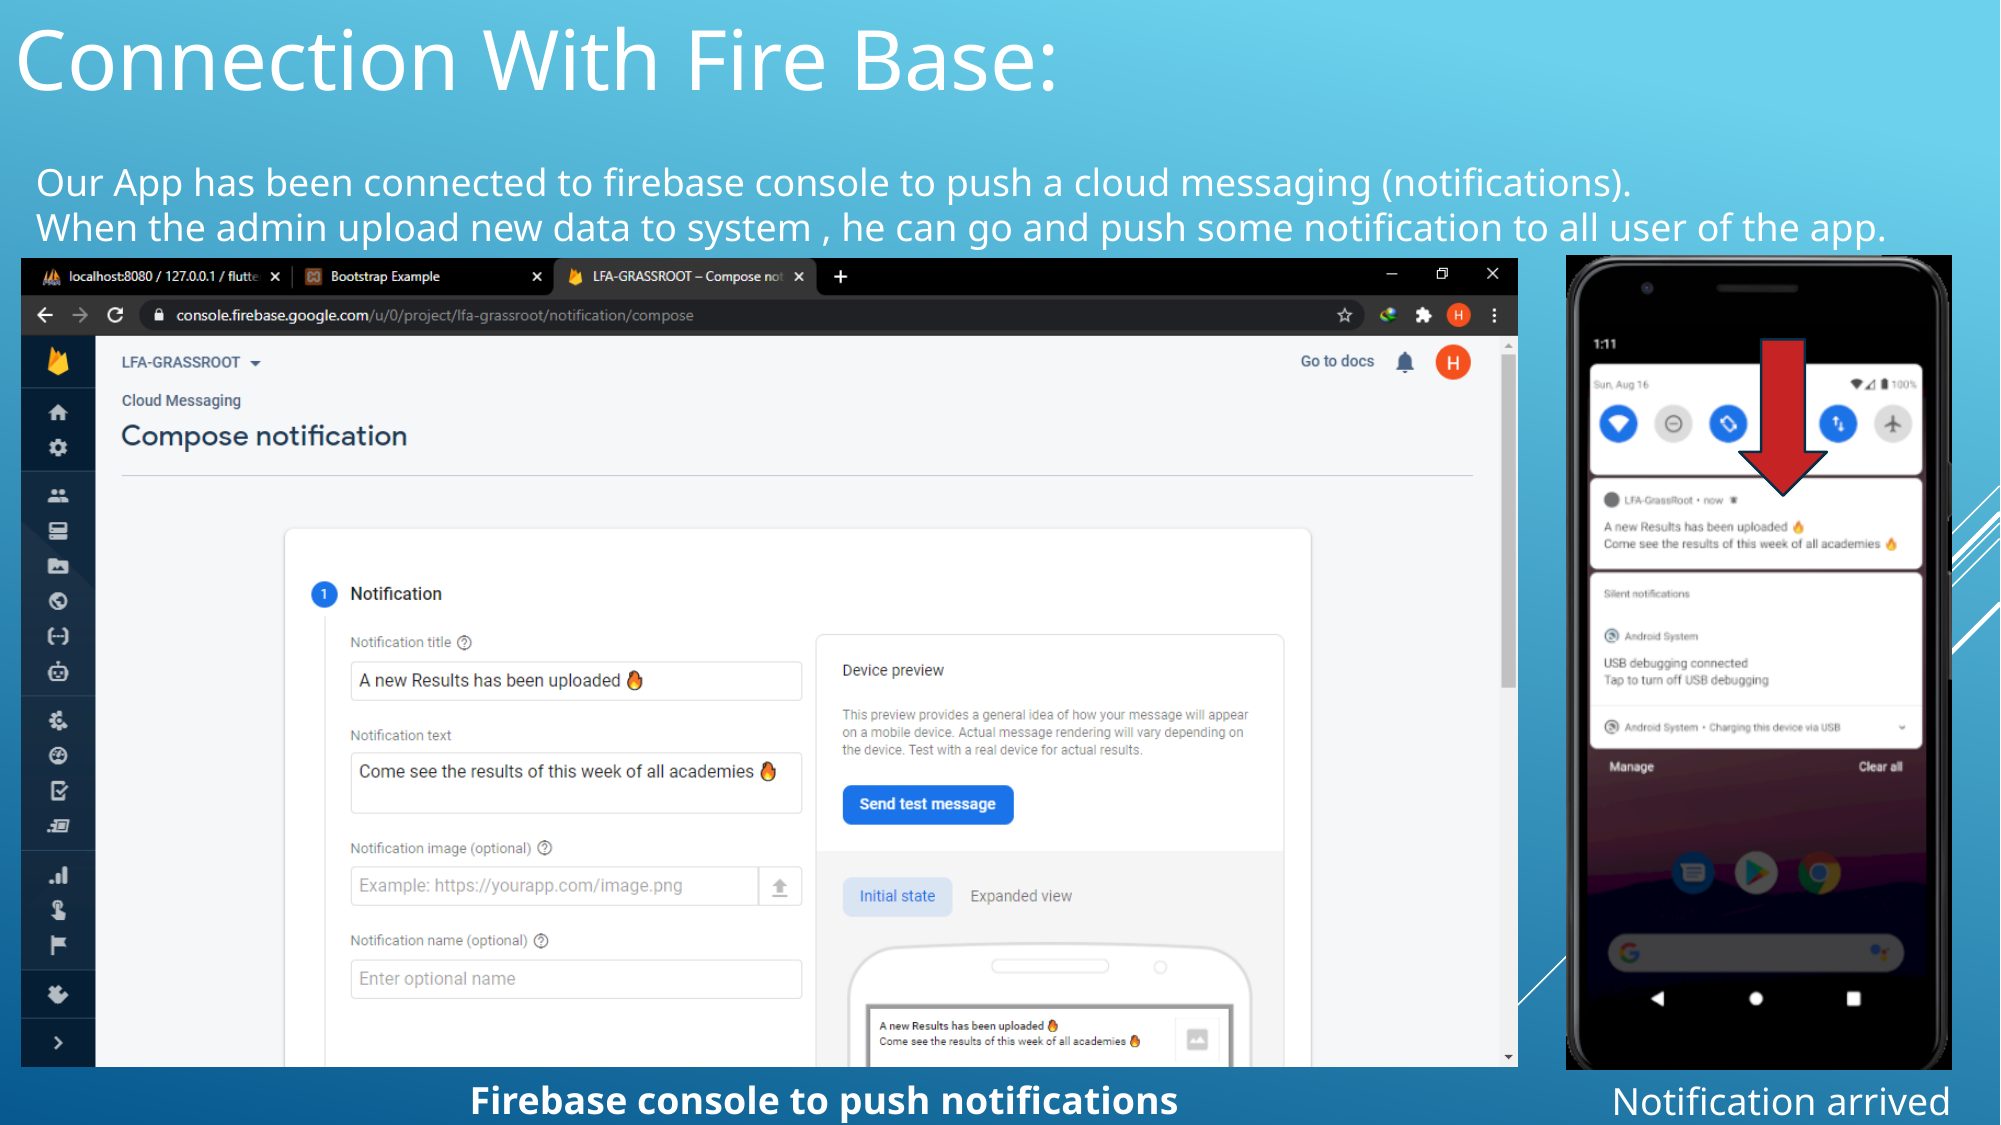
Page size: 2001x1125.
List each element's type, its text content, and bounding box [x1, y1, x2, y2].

text_box Our App has been connected to firebase console to push a cloud messaging (notifications). When the admin upload new data to system , he can go and push some notification to all user of the app. [21, 152, 2000, 257]
text_box Connection With Fire Base: [0, 0, 1405, 115]
picture [1565, 255, 1952, 1070]
picture [20, 257, 1519, 1067]
text_box Notification arrived [1596, 1070, 2000, 1125]
text_box Firebase console to push notifications [130, 1069, 1518, 1125]
